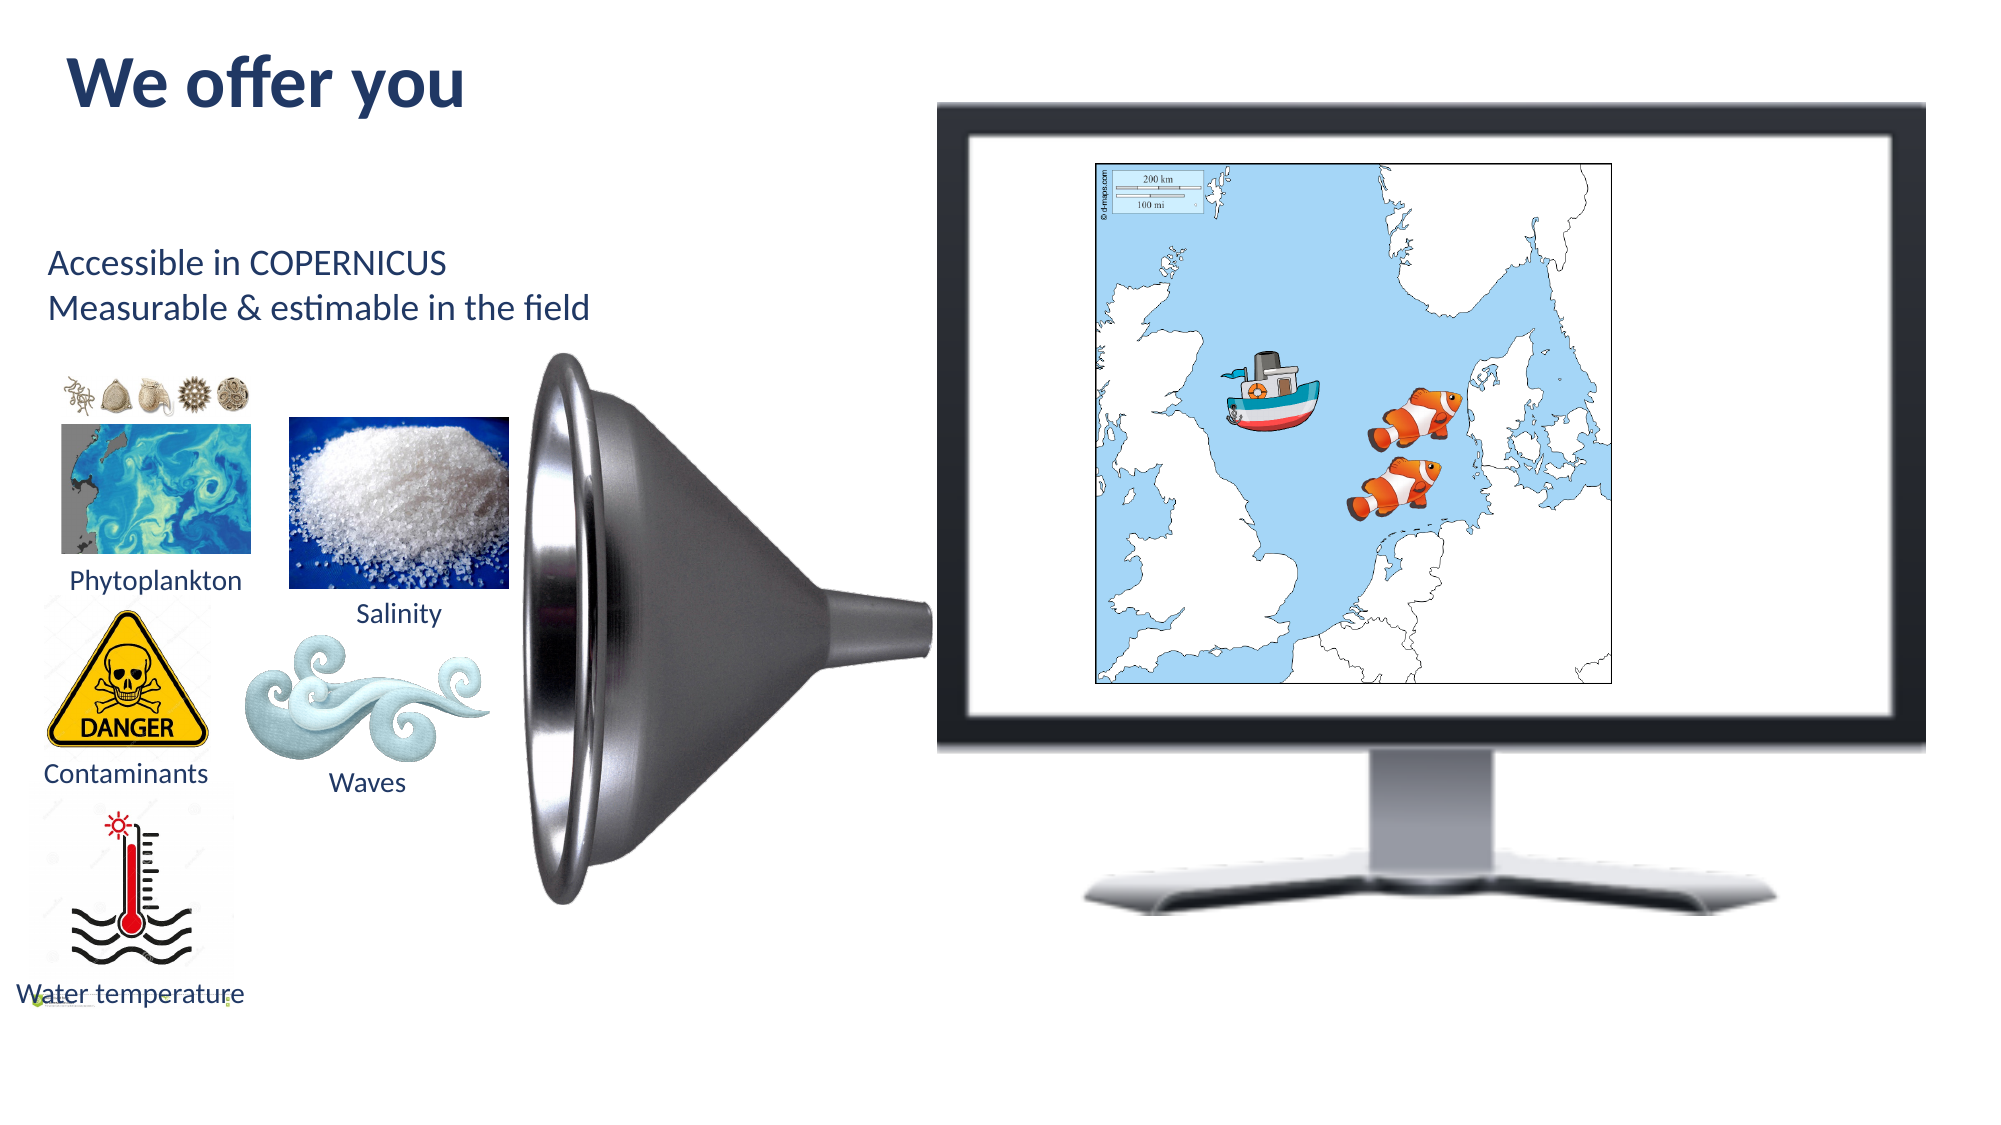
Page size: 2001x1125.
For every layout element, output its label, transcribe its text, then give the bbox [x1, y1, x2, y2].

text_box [0, 595, 271, 798]
text_box We offer you [51, 25, 1662, 130]
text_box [265, 417, 534, 635]
picture [451, 102, 1926, 916]
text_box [233, 635, 451, 807]
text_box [0, 798, 276, 1018]
text_box Accessible in COPERNICUS Measurable & estimable in the field [33, 230, 657, 336]
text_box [7, 376, 305, 595]
